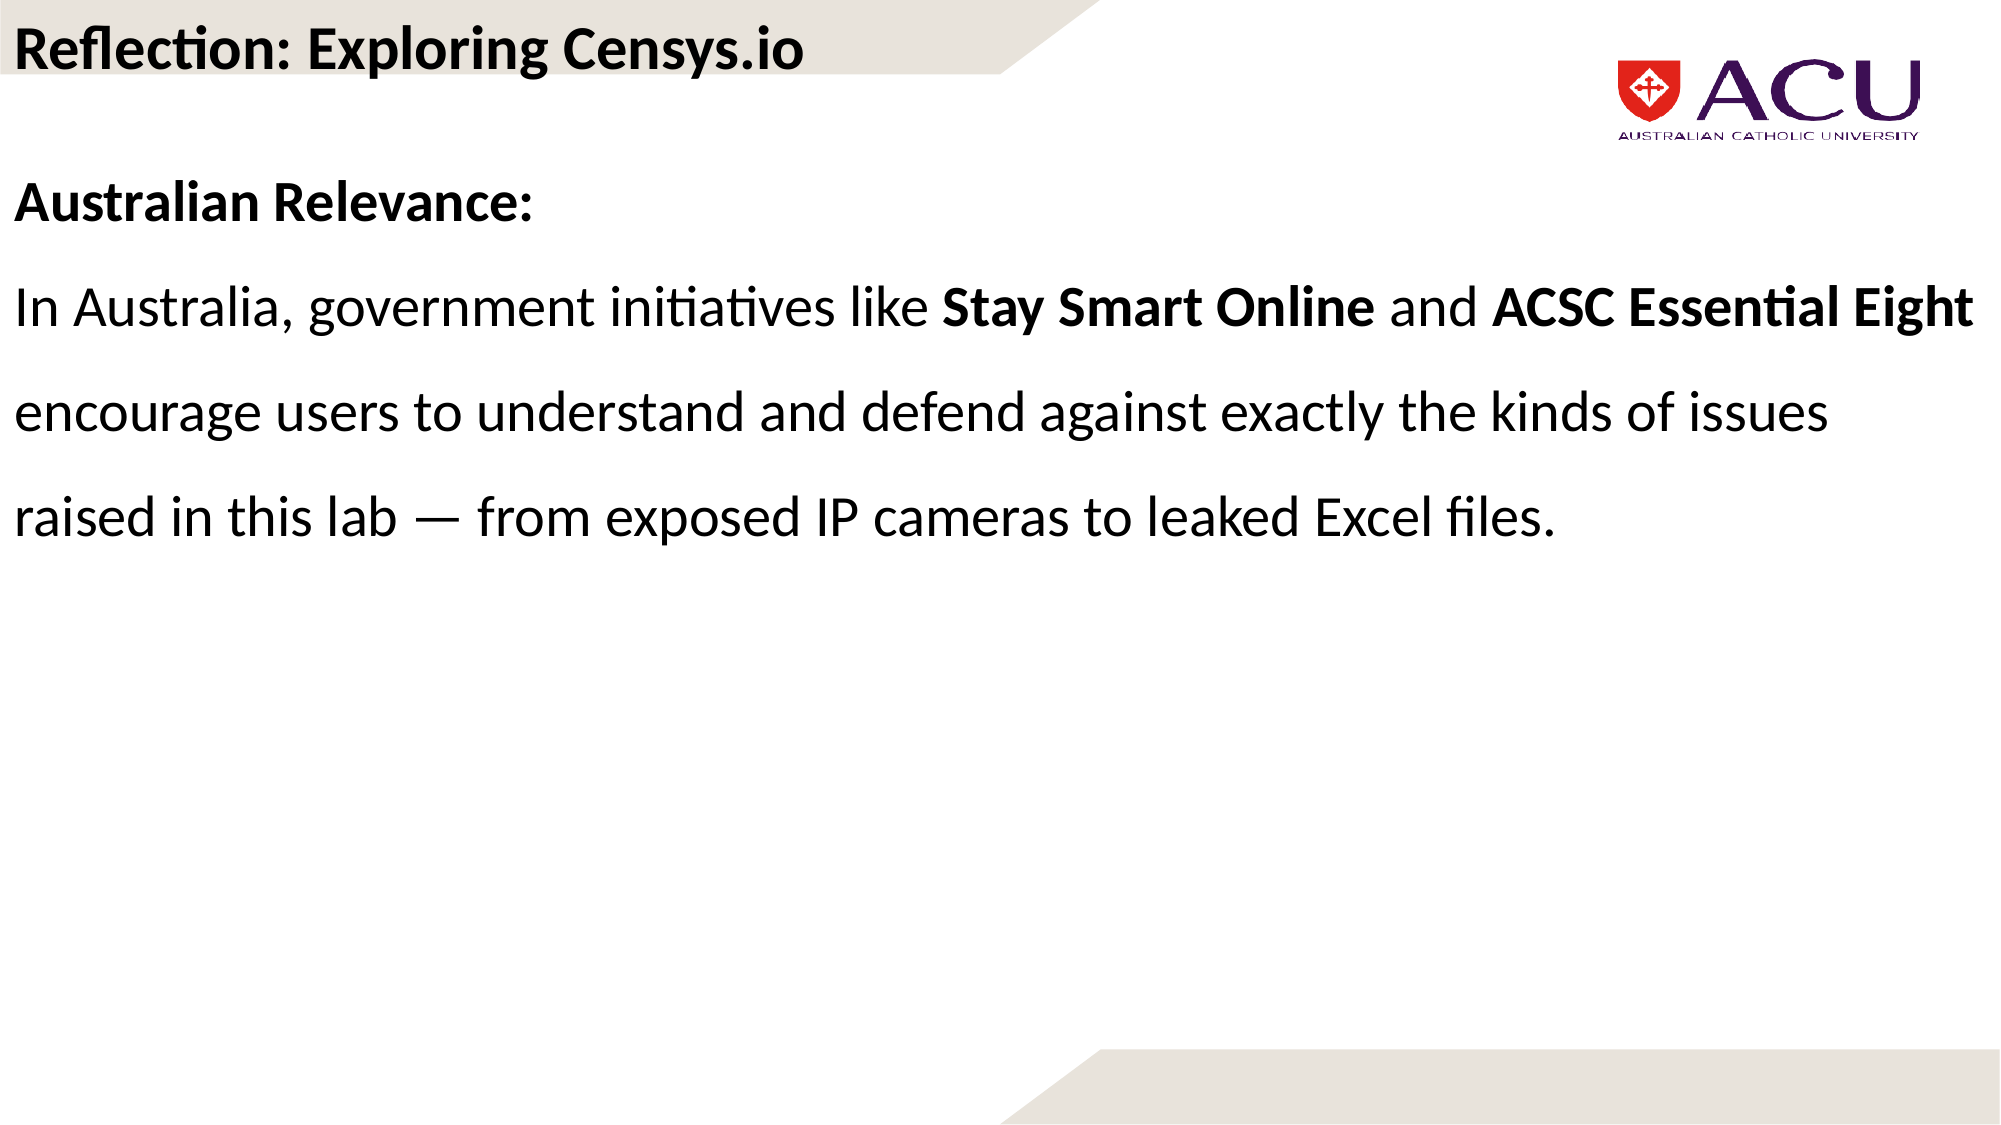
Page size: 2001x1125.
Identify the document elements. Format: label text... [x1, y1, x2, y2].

picture [1618, 90, 1920, 121]
text_box Reflection: Exploring Censys.io [0, 0, 2000, 90]
text_box Australian Relevance: In Australia, government initiatives like Stay Smart Online and ACSC Essential Eight encourage users to understand and defend against exactly the kinds of issues raised in this lab — from exposed IP cameras to leaked Excel files. [0, 121, 2000, 556]
